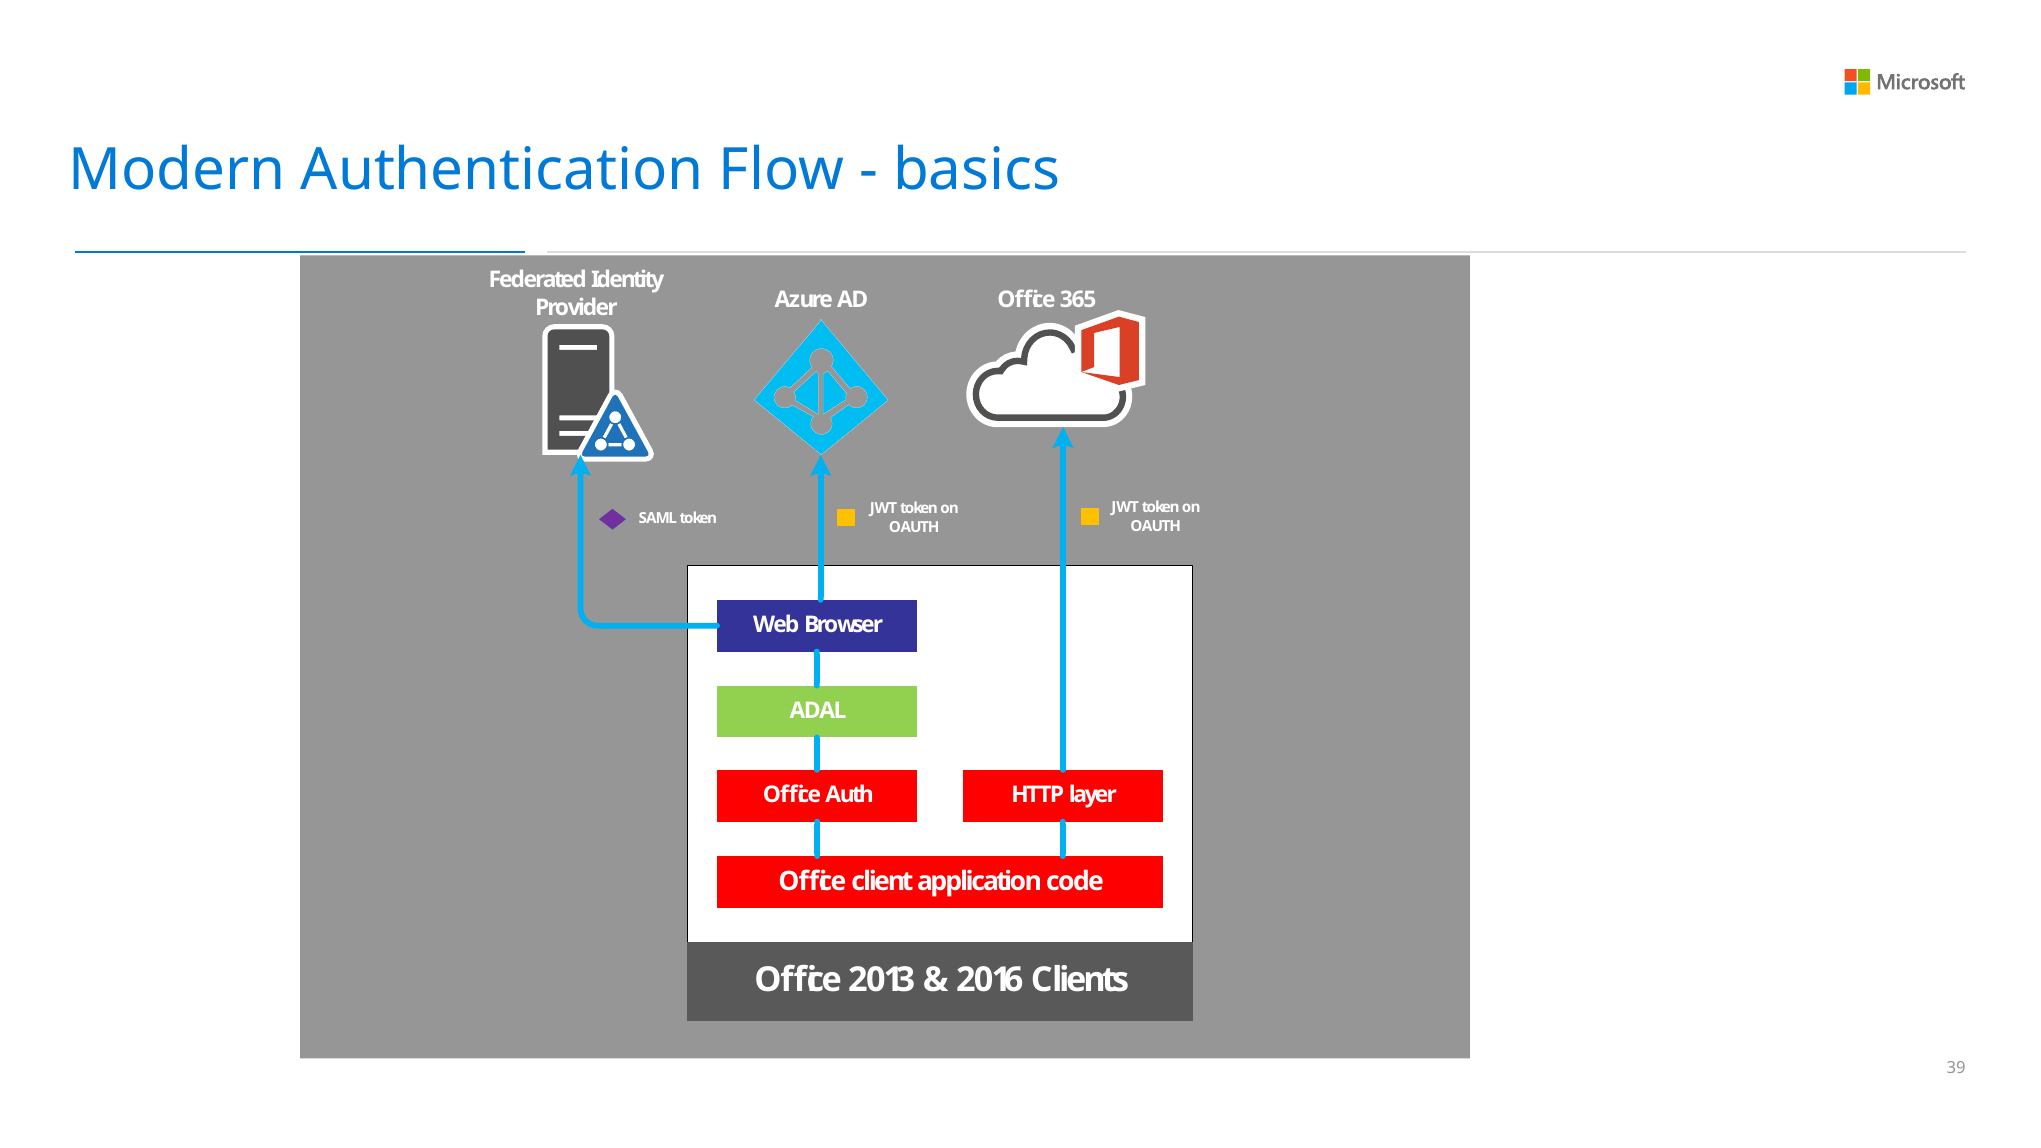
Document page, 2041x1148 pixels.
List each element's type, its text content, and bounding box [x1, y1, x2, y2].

slide_number 38 [1904, 1058, 1966, 1077]
picture [474, 255, 1213, 1024]
list Modern Authentication Flow - basics [45, 120, 1968, 200]
text_box [299, 255, 1471, 1059]
